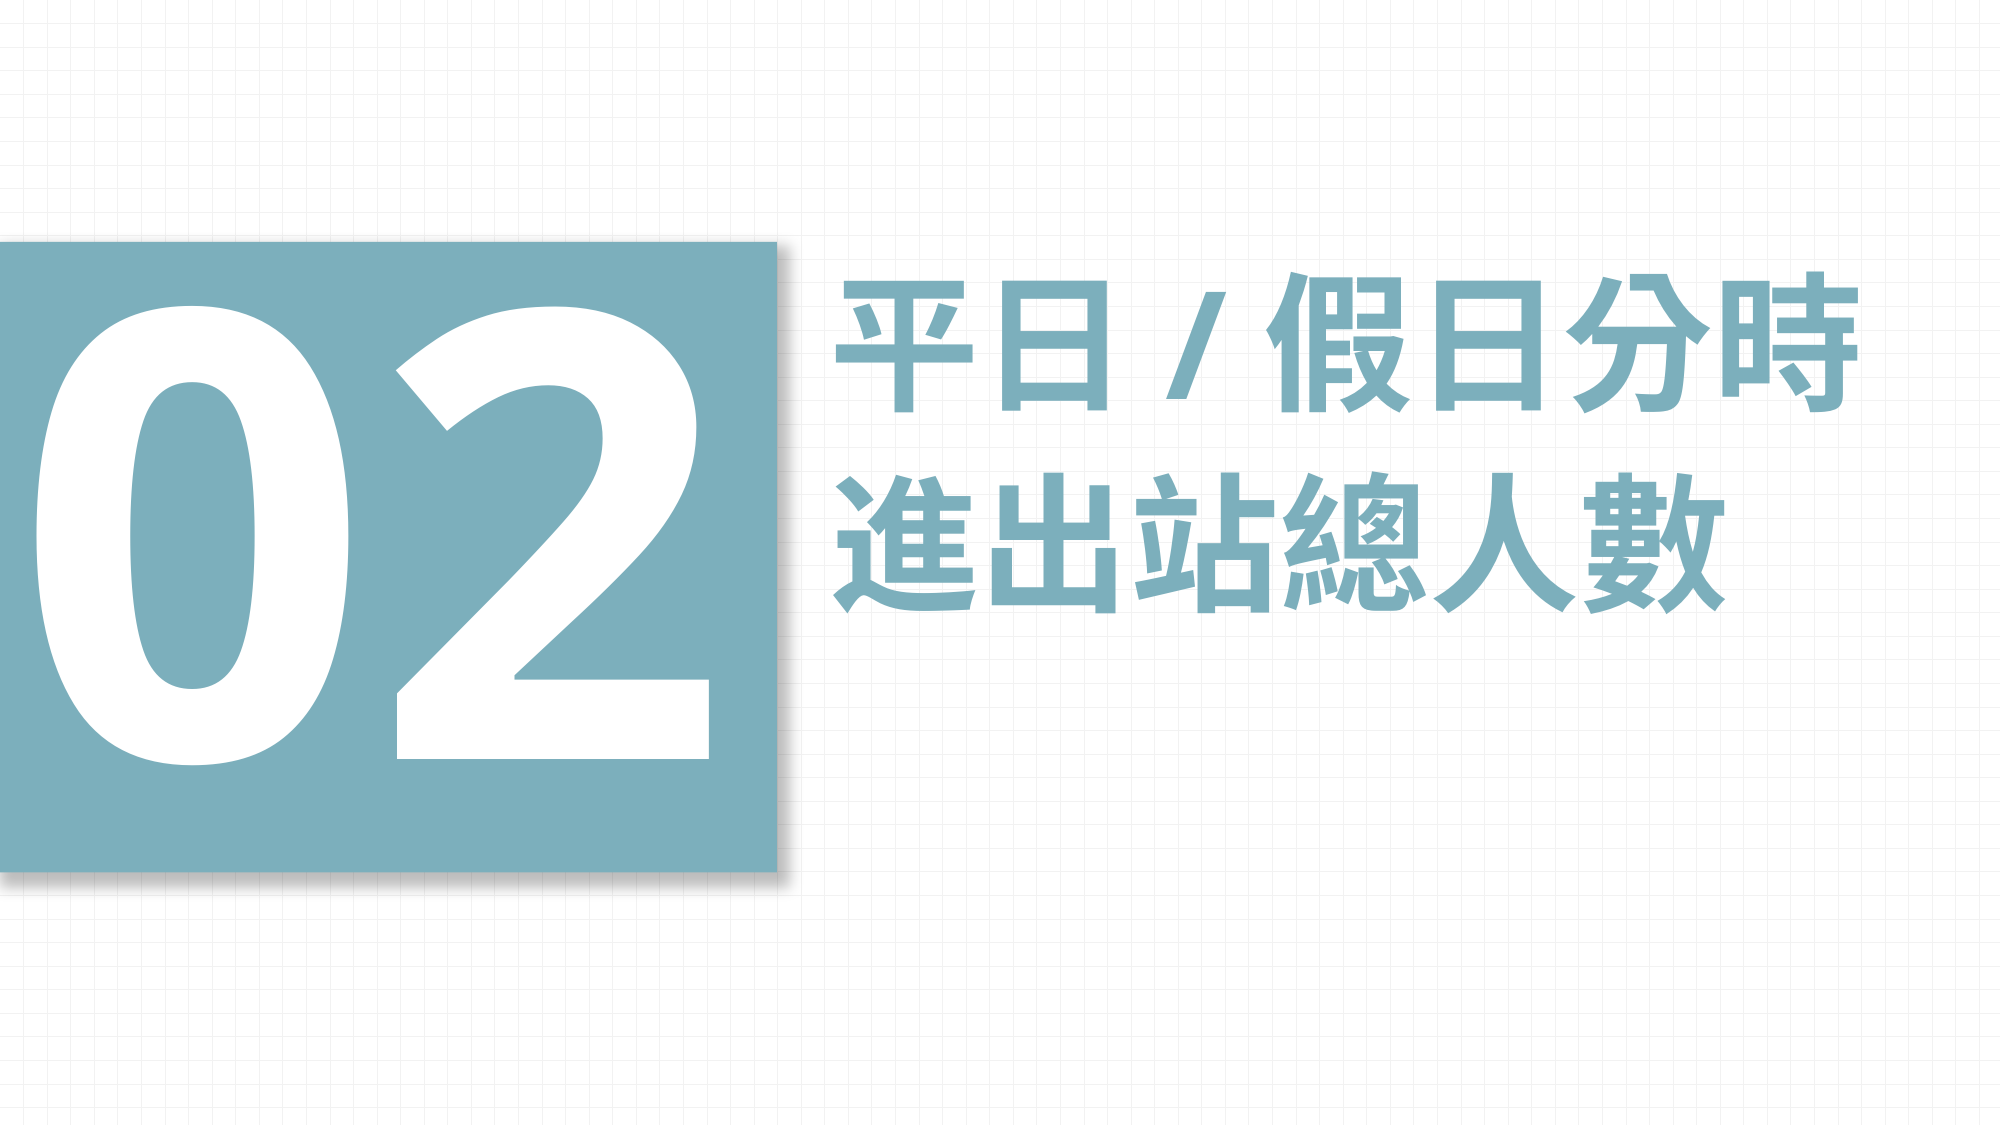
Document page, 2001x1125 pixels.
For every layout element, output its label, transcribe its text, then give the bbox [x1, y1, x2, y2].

list 平日/假日分時 進出站總人數 [814, 241, 1914, 873]
list 02 [0, 241, 777, 873]
